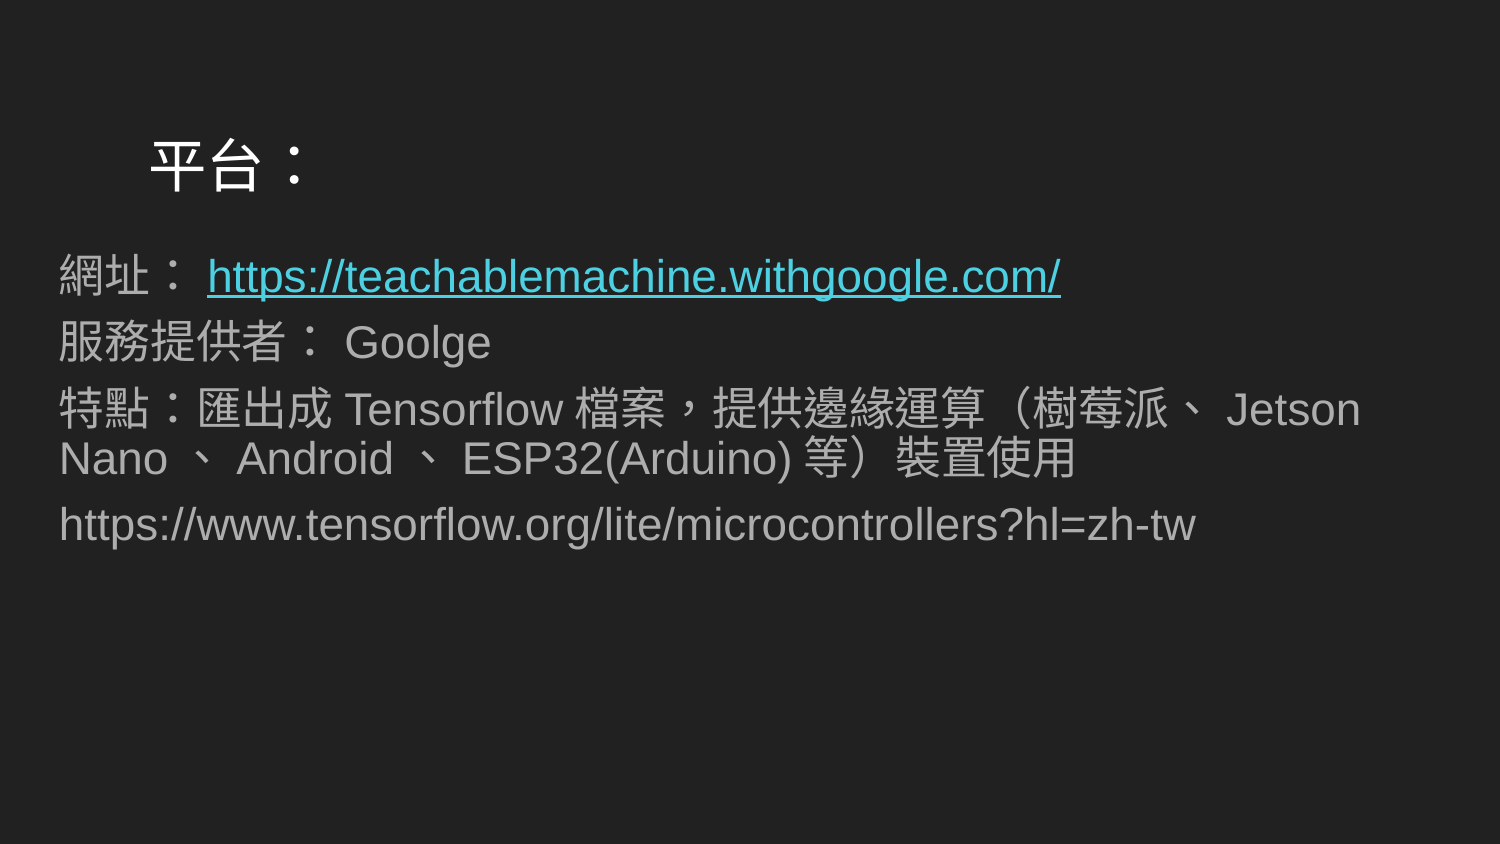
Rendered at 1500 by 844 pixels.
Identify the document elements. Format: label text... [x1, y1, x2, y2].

title 平台： [137, 59, 1500, 278]
list 網址：https://teachablemachine.withgoogle.com/ 服務提供者：Goolge 特點：匯出成Tensorflow檔案，提供邊緣運算（樹莓派、Jetson Nano、Android、ESP32(Arduino)等）裝置使用 https://www.tensorflow.org/lite/microcontrollers?hl=zh-tw [47, 247, 1392, 705]
